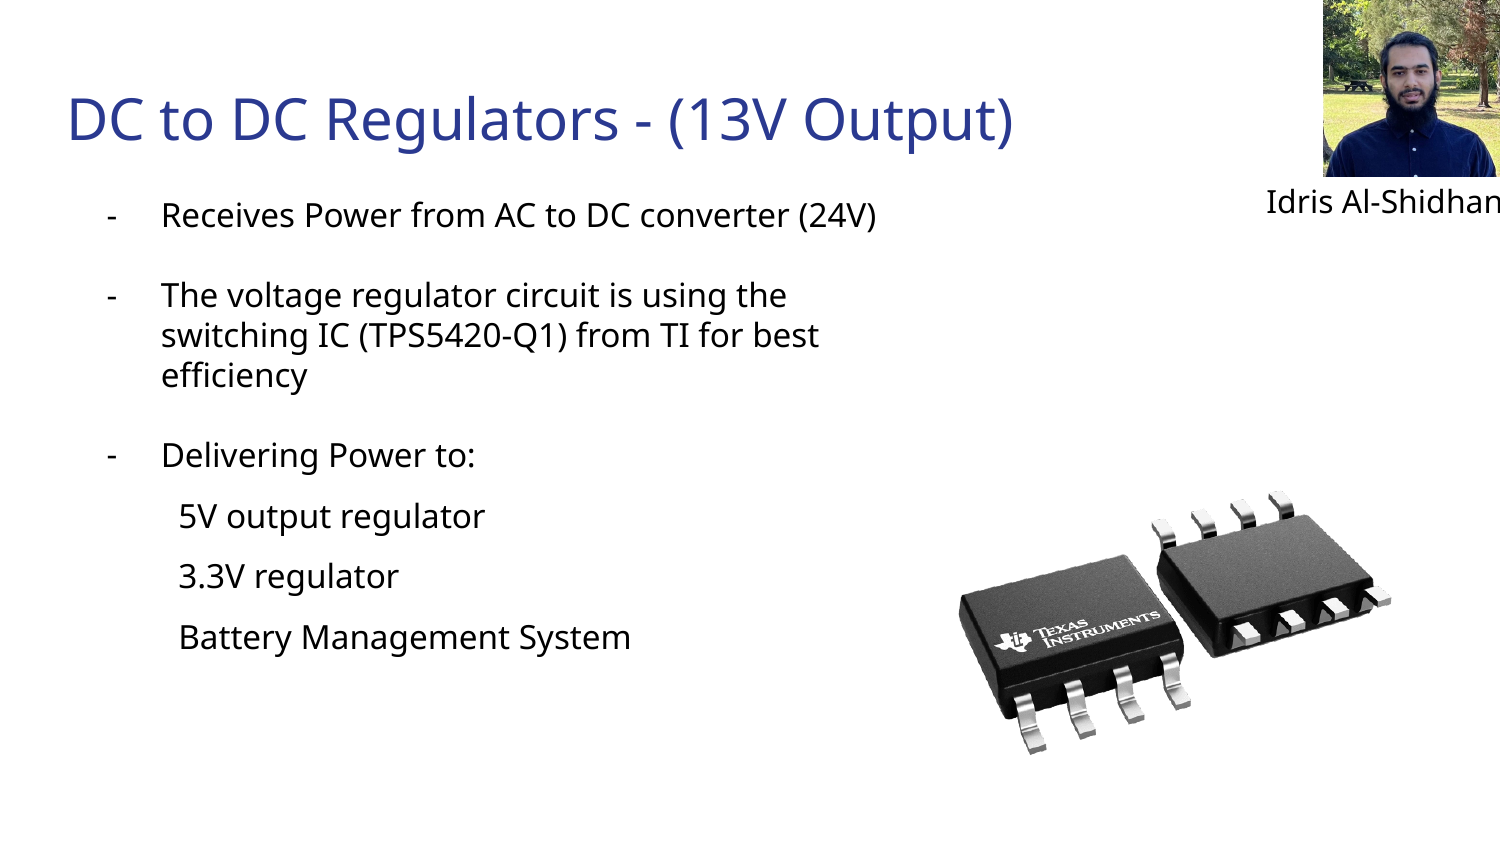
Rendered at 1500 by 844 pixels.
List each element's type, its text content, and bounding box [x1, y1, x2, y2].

title DC to DC Regulators - (13V Output) [51, 67, 1318, 167]
picture [1323, 0, 1500, 177]
text_box Receives Power from AC to DC converter (24V) The voltage regulator circuit is using the switching IC (TPS5420-Q1) from TI for best efficiency Delivering Power to: 5V output regulator 3.3V regulator Battery Management System [70, 179, 942, 672]
text_box Idris Al-Shidhani [1251, 166, 1500, 236]
picture [919, 480, 1428, 767]
